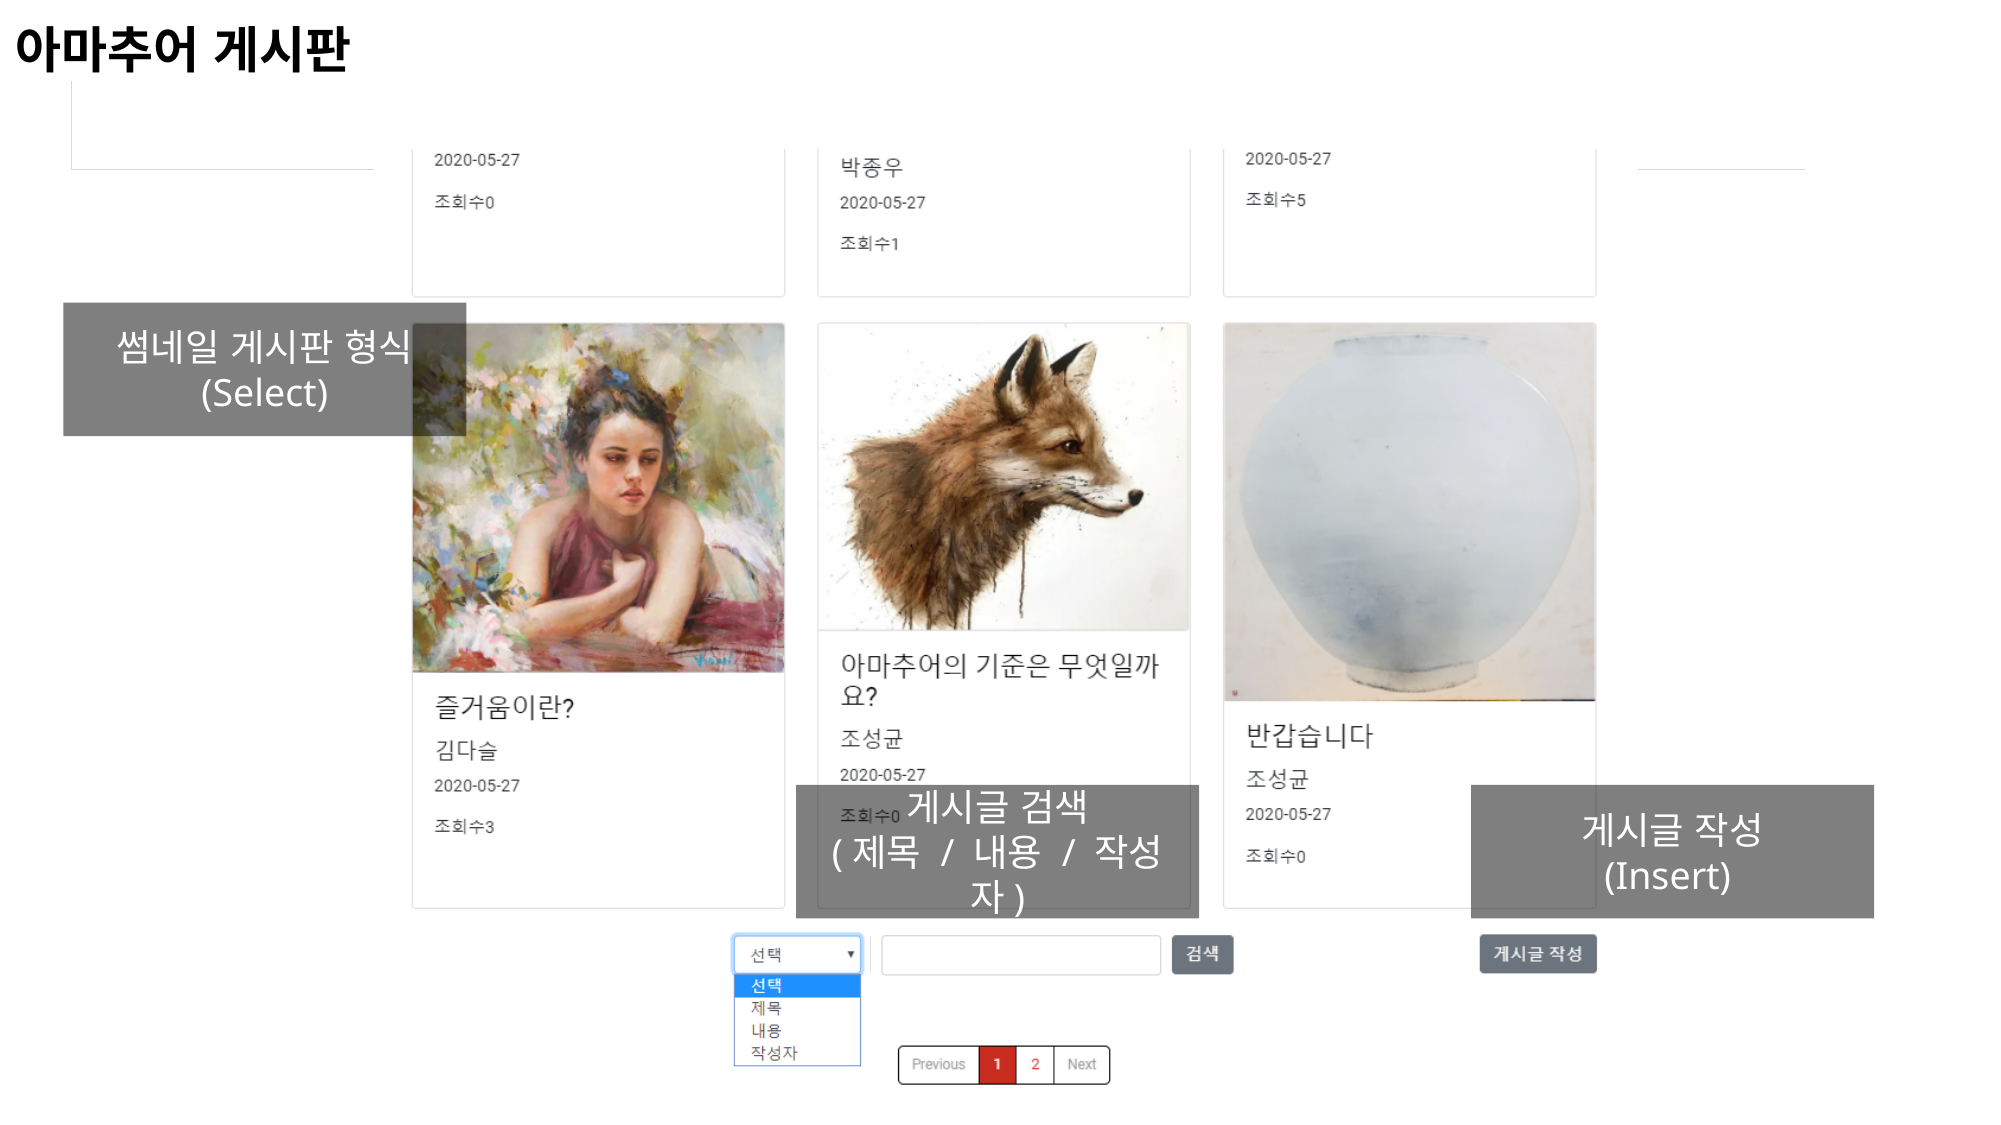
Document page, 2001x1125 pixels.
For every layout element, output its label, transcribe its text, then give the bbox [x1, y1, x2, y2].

text_box 게시글 작성 (Insert) [1644, 784, 1875, 919]
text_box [373, 148, 1638, 1125]
text_box 썸네일 게시판 형식 (Select) [63, 302, 368, 437]
text_box 아마추어 게시판 [0, 11, 1875, 112]
